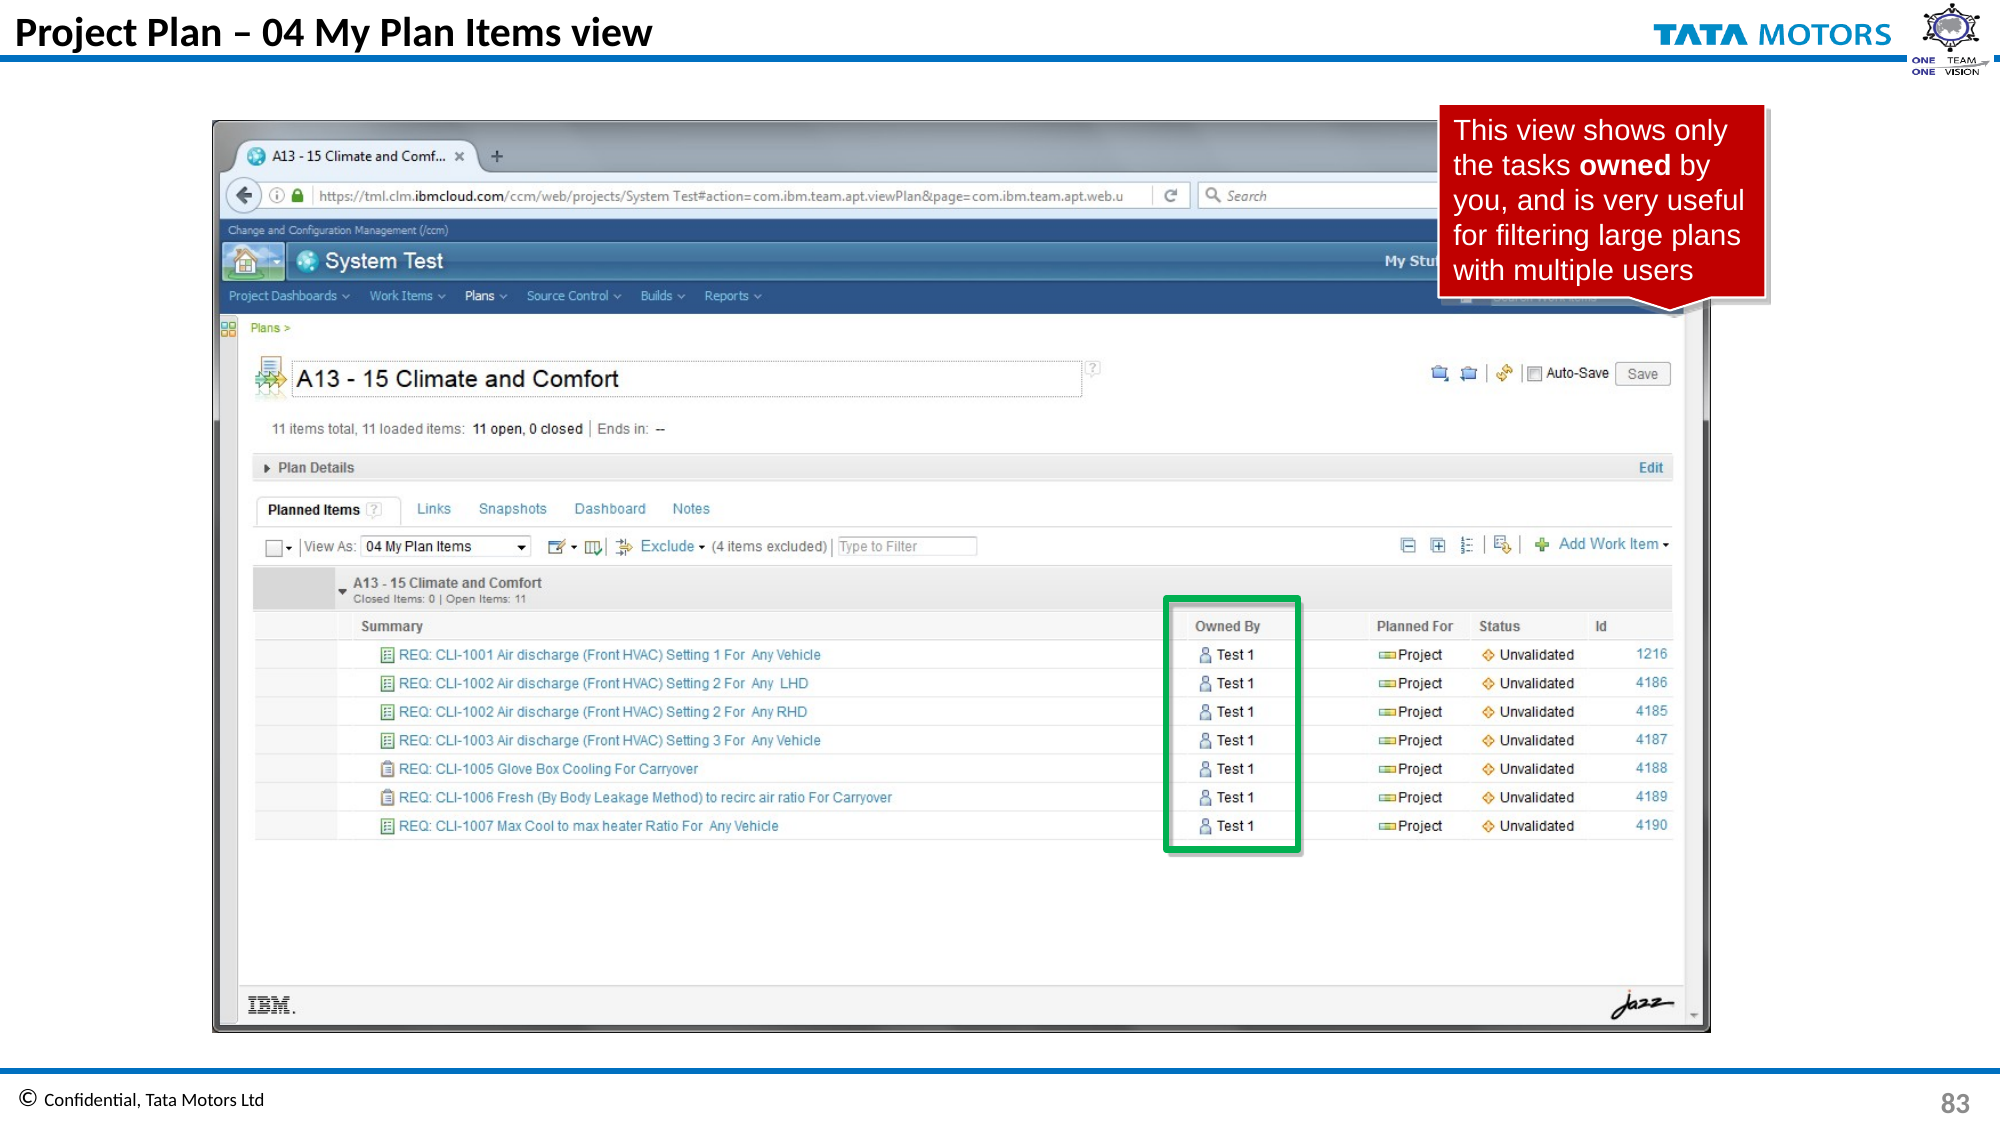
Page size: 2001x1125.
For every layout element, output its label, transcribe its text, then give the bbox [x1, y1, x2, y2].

title Project Plan – 04 My Plan Items view [0, 0, 1634, 61]
picture [1647, 19, 1898, 49]
slide_number 83 [1834, 1077, 1986, 1125]
picture [212, 120, 1711, 1033]
text_box This view shows only the tasks owned by you, and is very useful for filtering large plans with multiple users [1438, 103, 1766, 298]
picture [1907, 0, 1994, 76]
